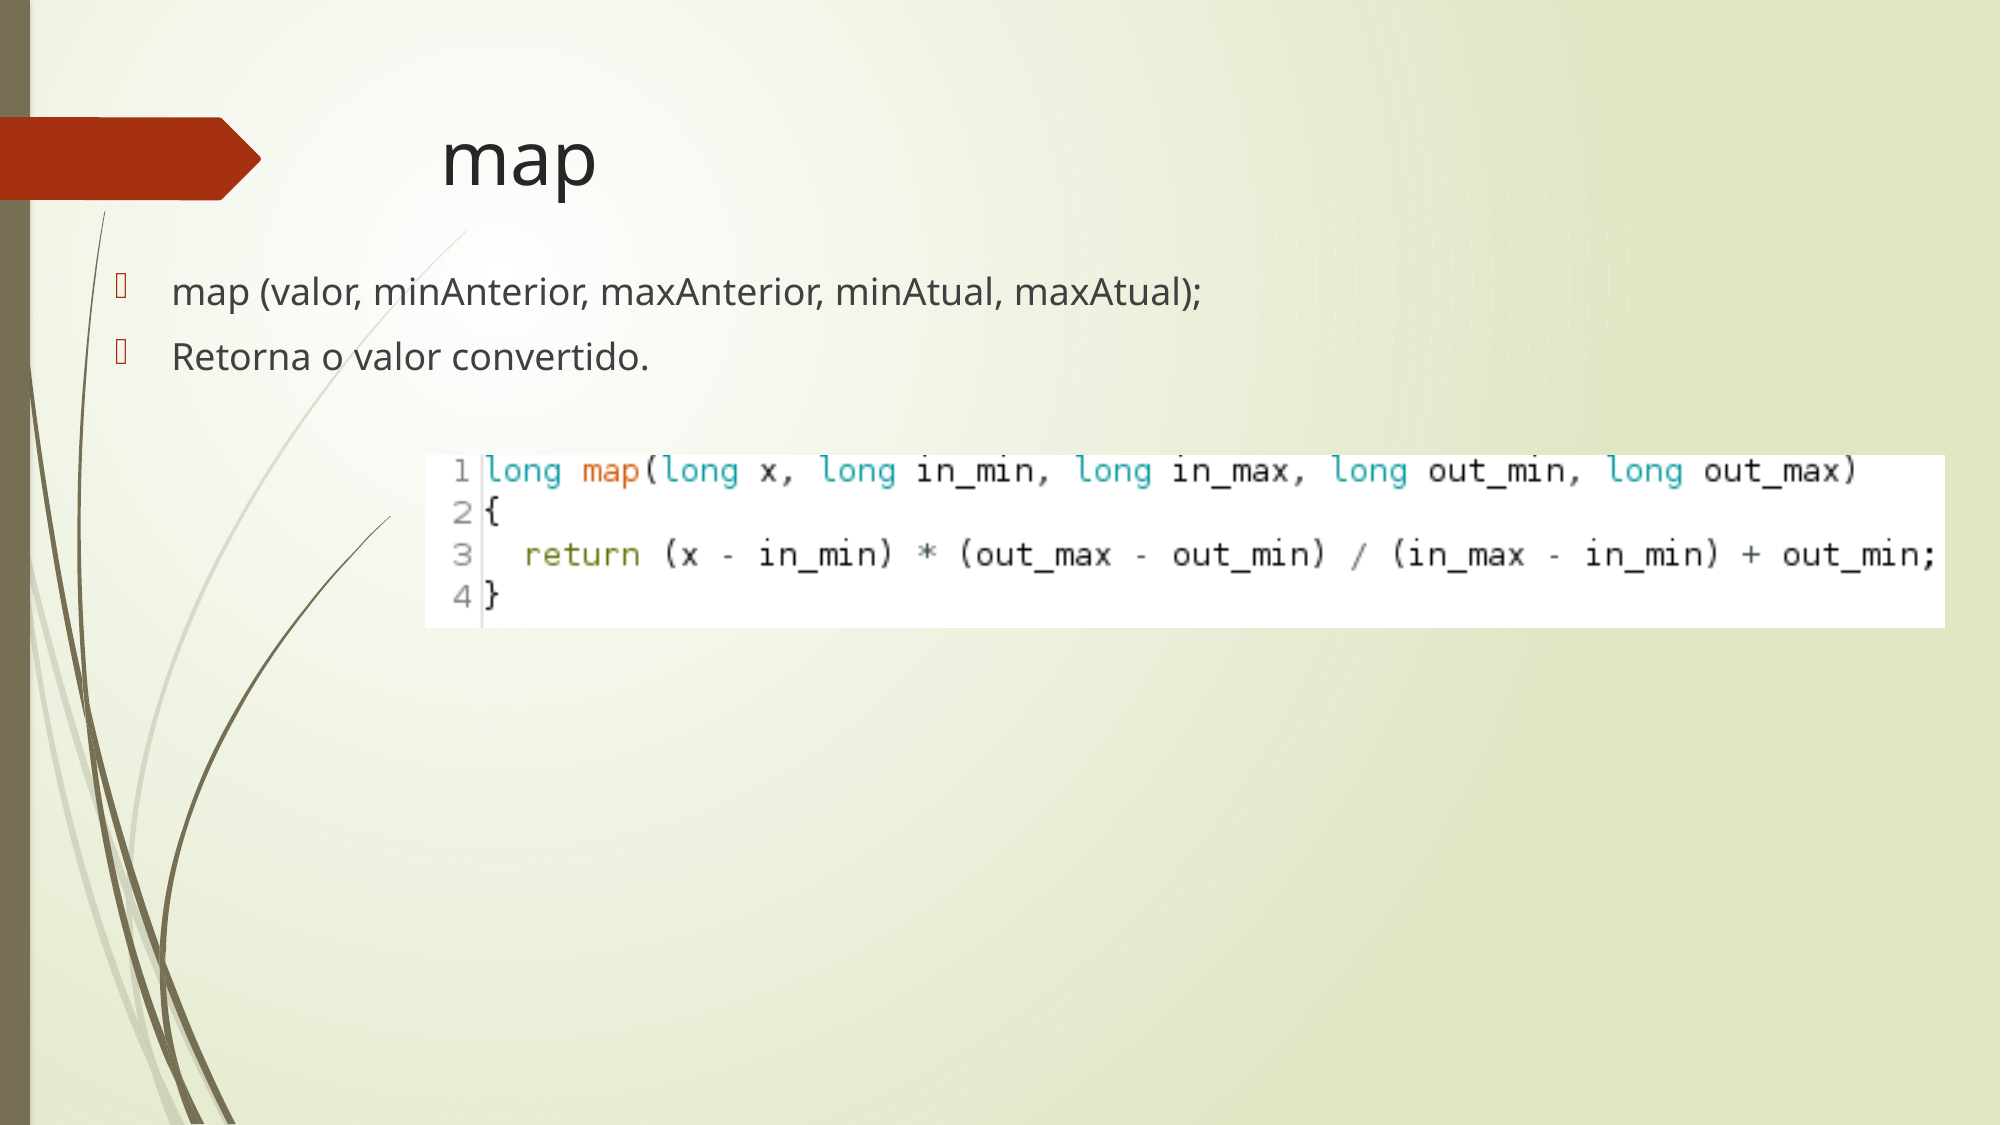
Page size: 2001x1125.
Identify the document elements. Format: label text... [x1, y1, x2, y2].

list map (valor, minAnterior, maxAnterior, minAtual, maxAtual); Retorna o valor convertido. [99, 260, 1900, 456]
picture [425, 454, 1945, 628]
title map [425, 102, 1888, 260]
